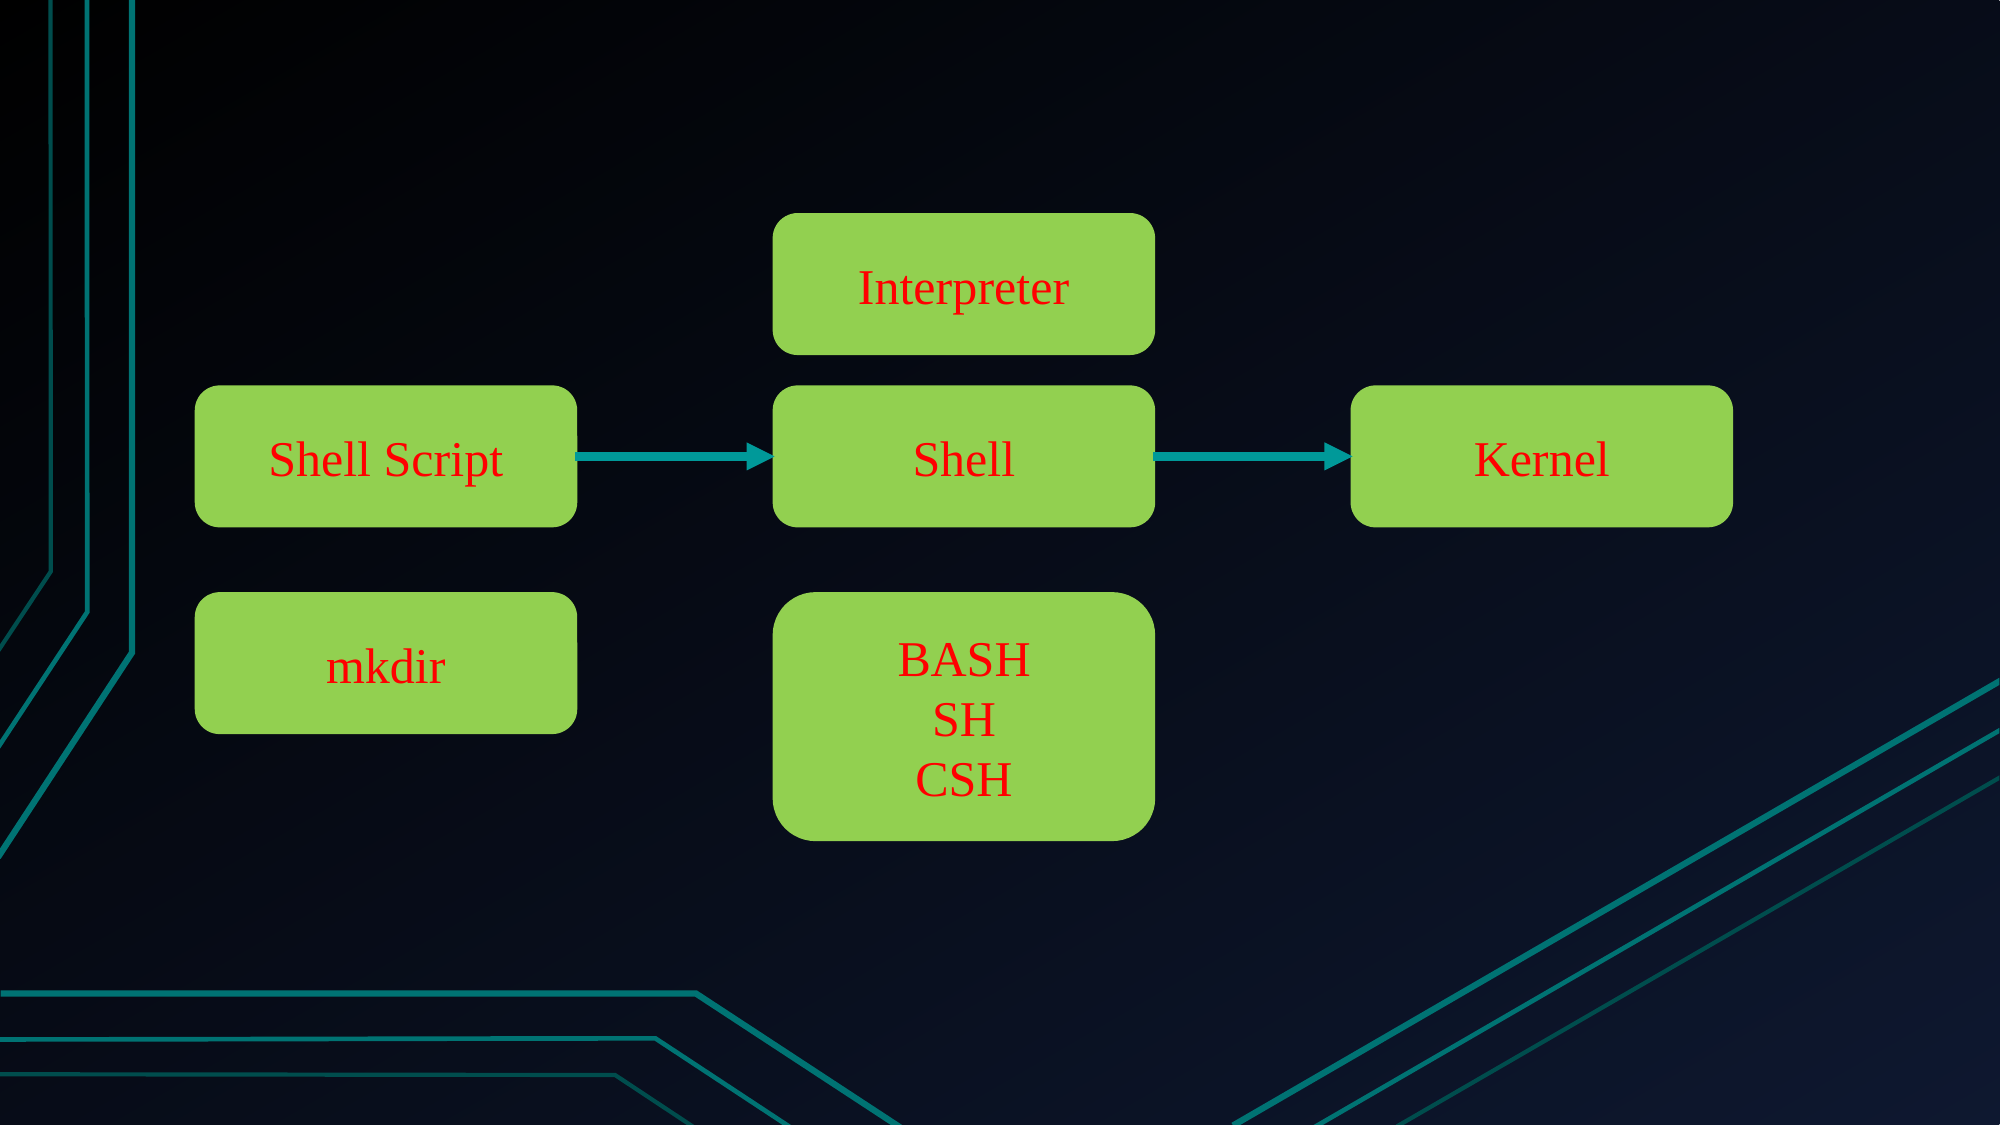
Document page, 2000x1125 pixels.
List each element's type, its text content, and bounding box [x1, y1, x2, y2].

text_box mkdir [194, 592, 578, 735]
text_box Kernel [1350, 385, 1734, 528]
text_box BASH SH CSH [772, 592, 1156, 842]
text_box Interpreter [772, 213, 1156, 356]
text_box Shell [772, 385, 1156, 528]
text_box Shell Script [194, 385, 578, 528]
